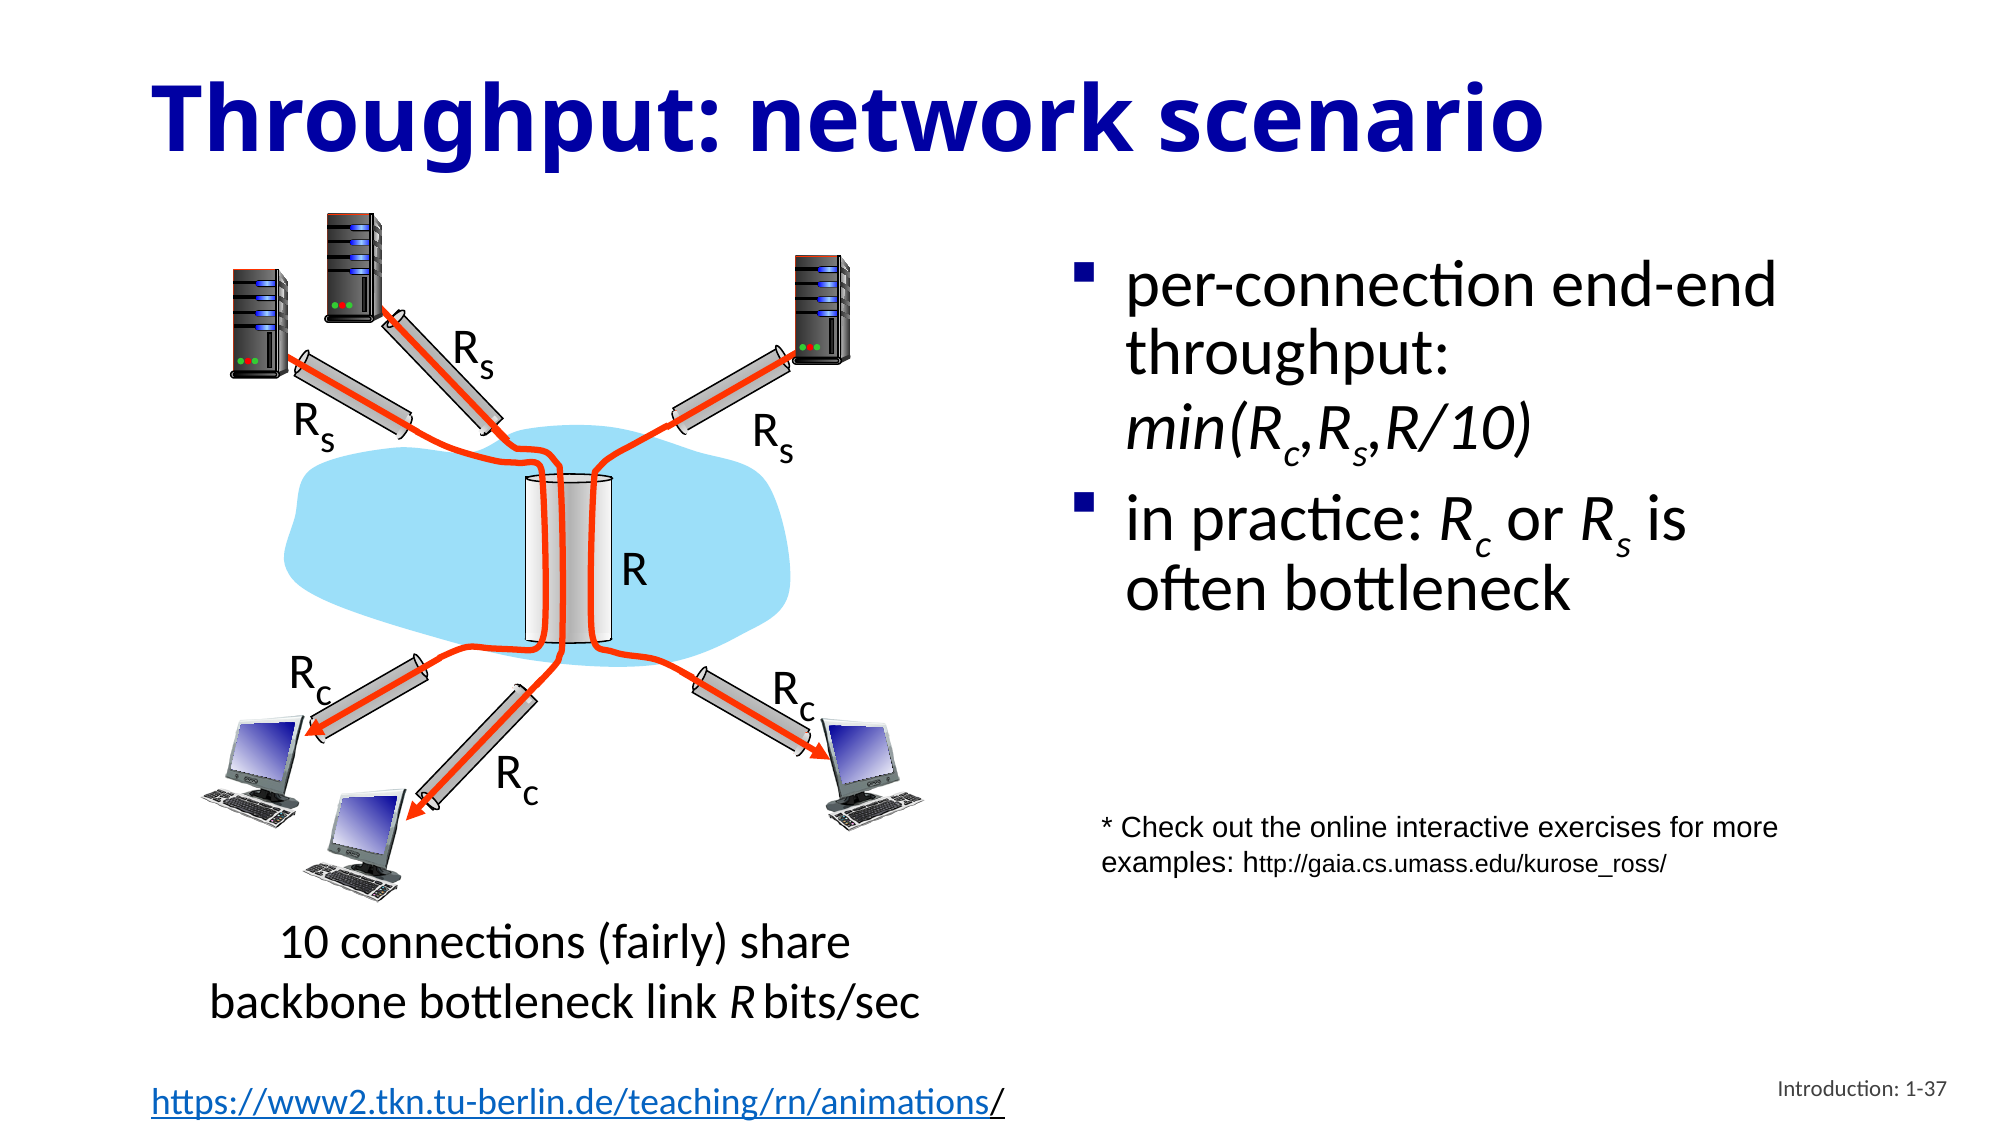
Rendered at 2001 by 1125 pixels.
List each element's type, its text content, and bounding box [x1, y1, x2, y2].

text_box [174, 213, 955, 1038]
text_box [1053, 244, 1826, 920]
text_box https://www2.tkn.tu-berlin.de/teaching/rn/animations/ [136, 1069, 1029, 1125]
slide_number Introduction: 1-37 [1512, 1056, 1963, 1117]
title Throughput: network scenario [135, 47, 1861, 195]
